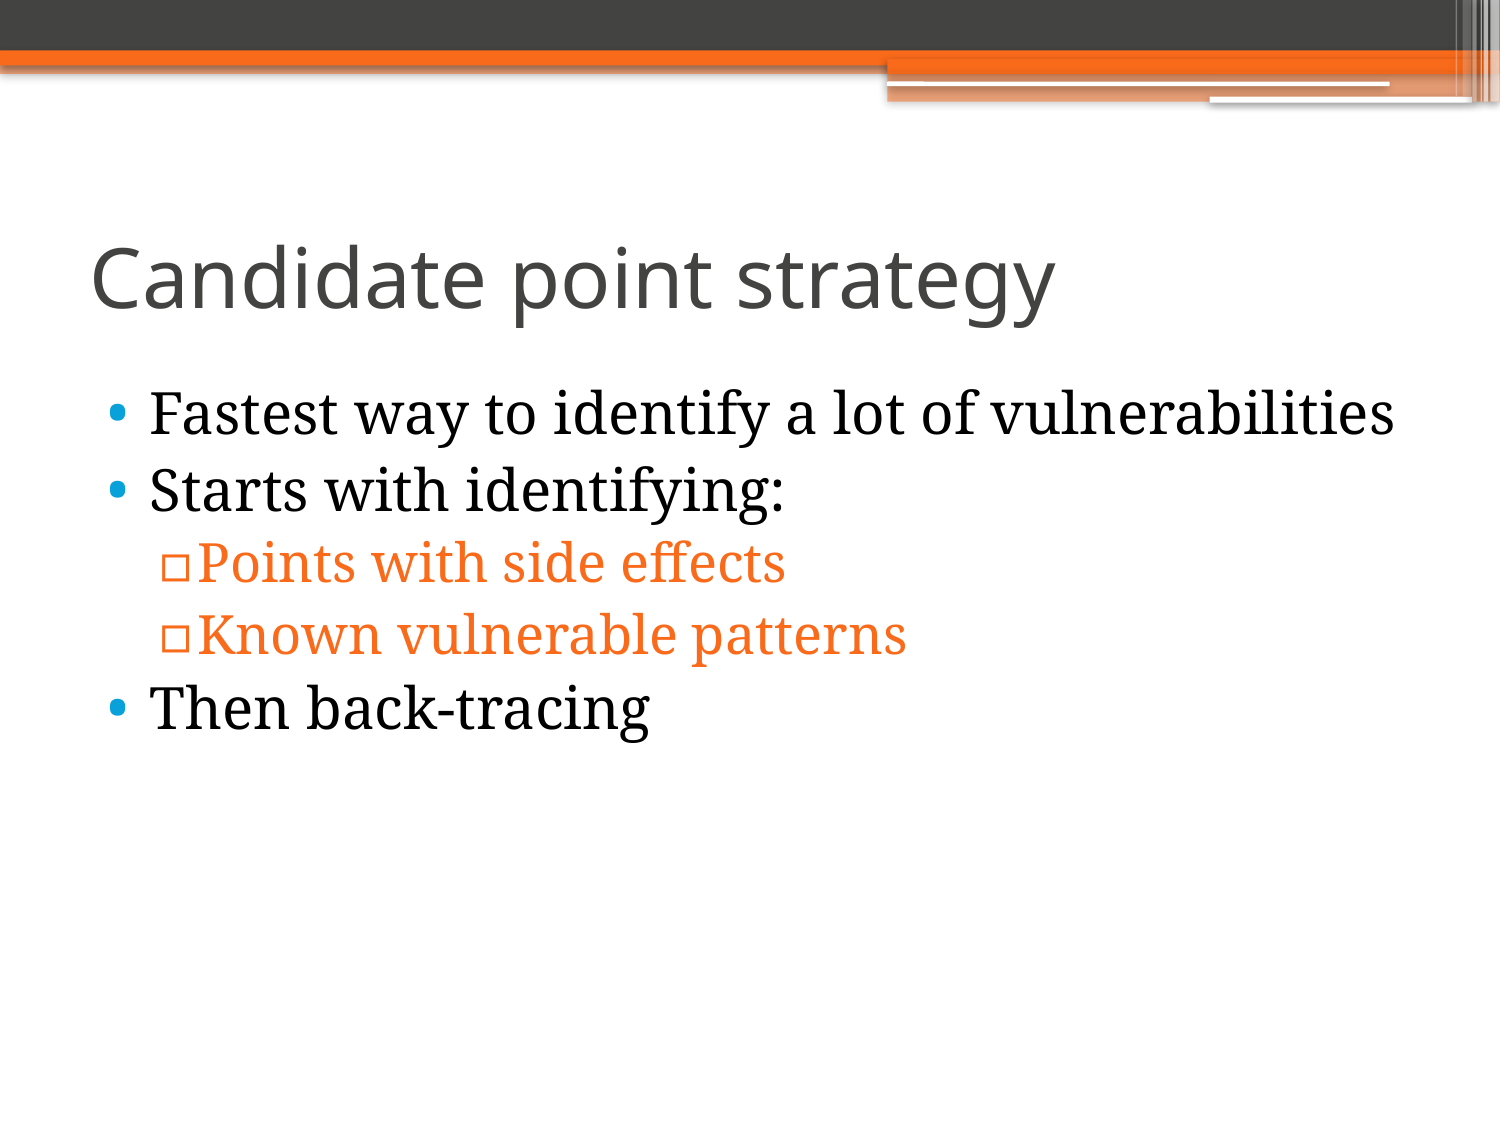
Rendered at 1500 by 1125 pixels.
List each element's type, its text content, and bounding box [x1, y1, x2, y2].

title Candidate point strategy [75, 187, 1425, 363]
list Fastest way to identify a lot of vulnerabilities Starts with identifying: Points with side effects Known vulnerable patterns Then back-tracing [75, 368, 1425, 1079]
